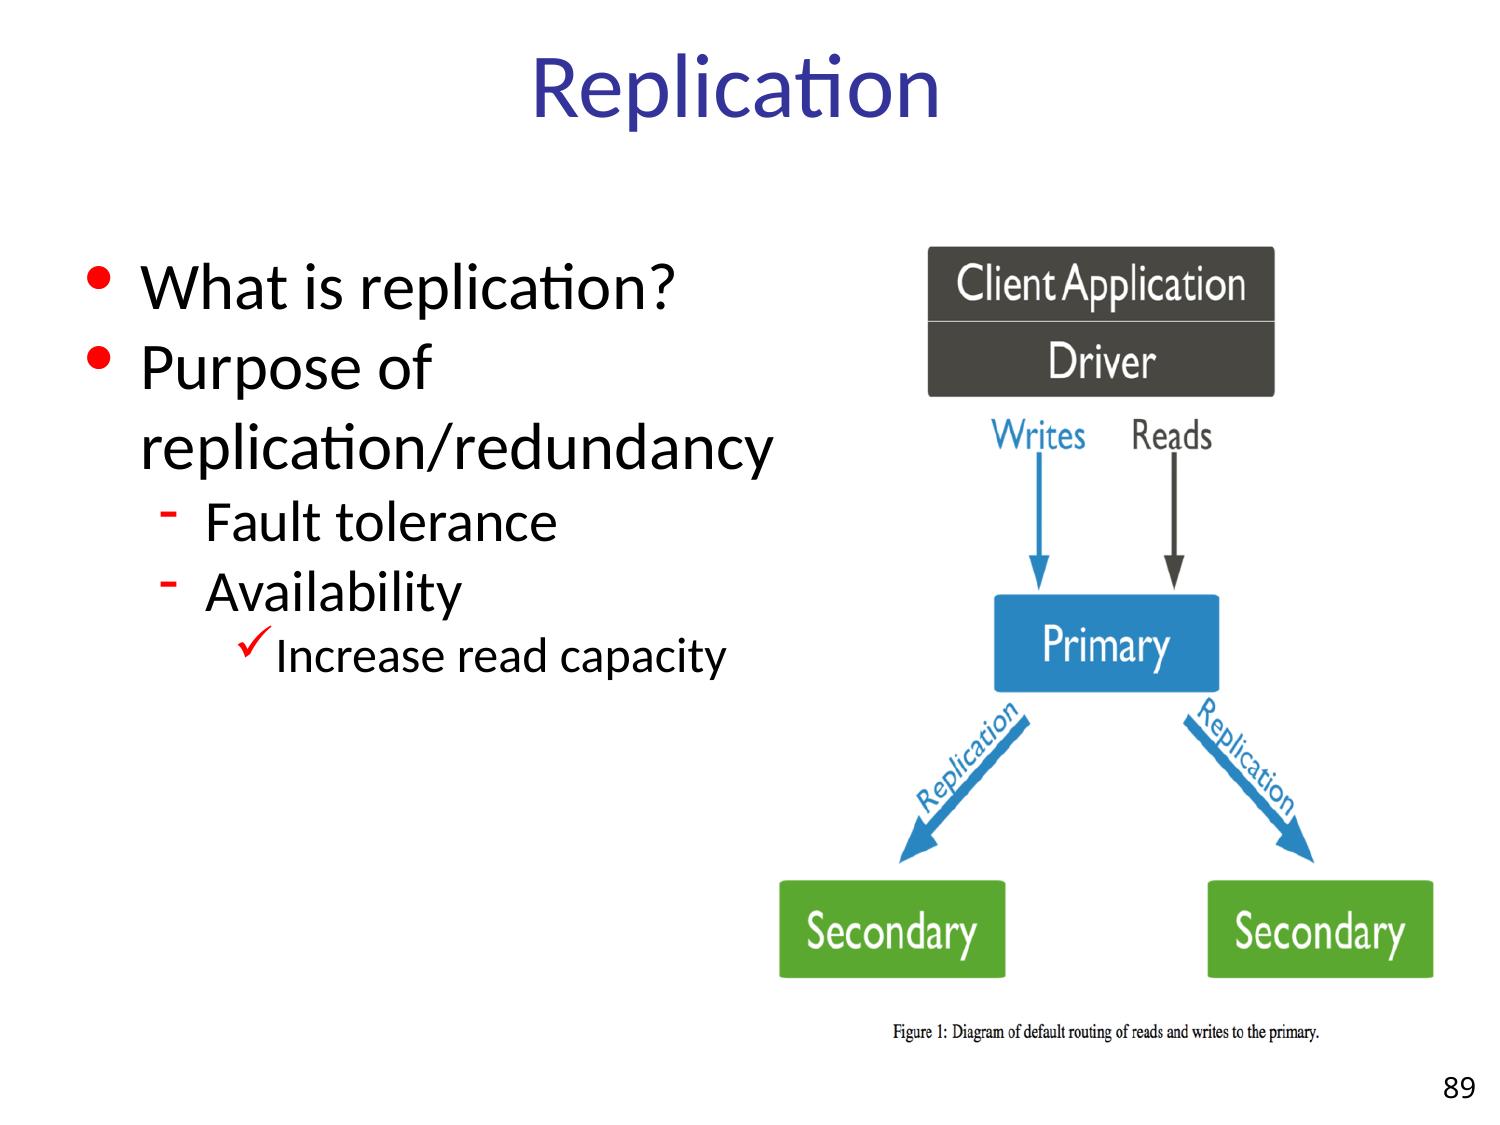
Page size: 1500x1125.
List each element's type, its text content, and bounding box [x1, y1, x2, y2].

slide_number 89 [1178, 1056, 1492, 1122]
list What is replication? Purpose of replication/redundancy Fault tolerance Availability Increase read capacity [69, 235, 744, 856]
title Replication [85, 12, 1388, 150]
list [749, 212, 1476, 1060]
